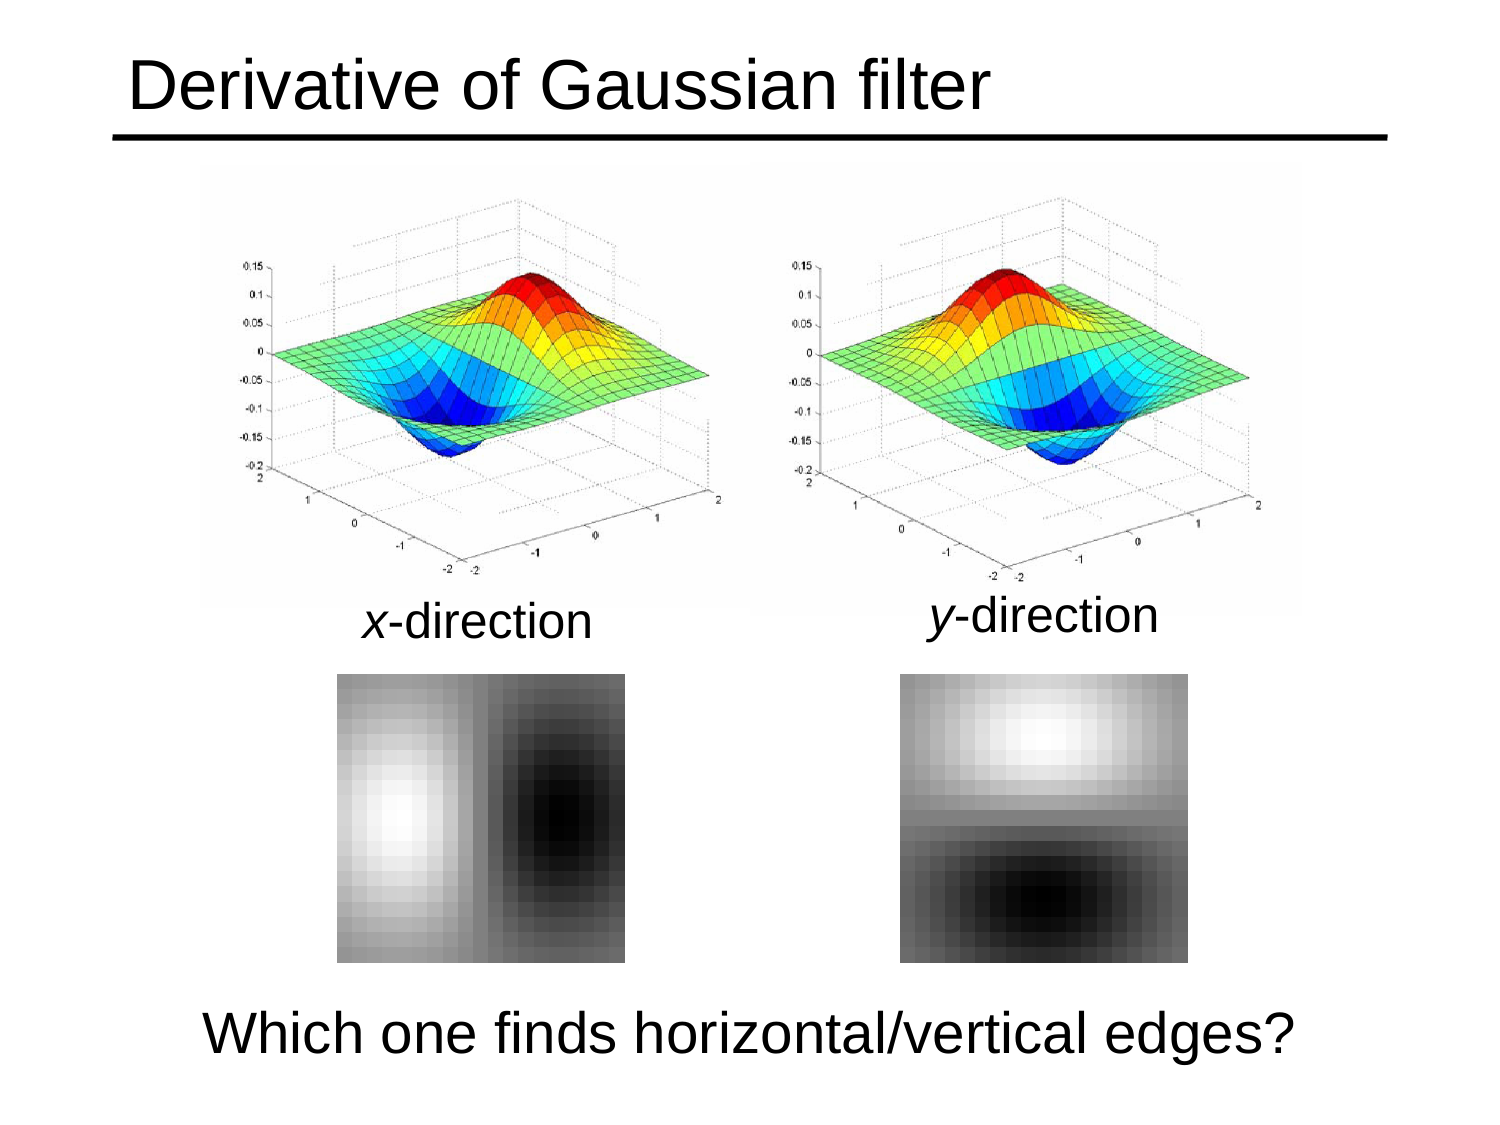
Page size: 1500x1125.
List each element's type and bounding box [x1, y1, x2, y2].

list [112, 987, 1388, 1125]
picture [899, 674, 1188, 963]
picture [199, 162, 1302, 616]
text_box [914, 616, 1175, 650]
title [112, 12, 1388, 150]
text_box [347, 609, 609, 657]
picture [337, 674, 626, 963]
